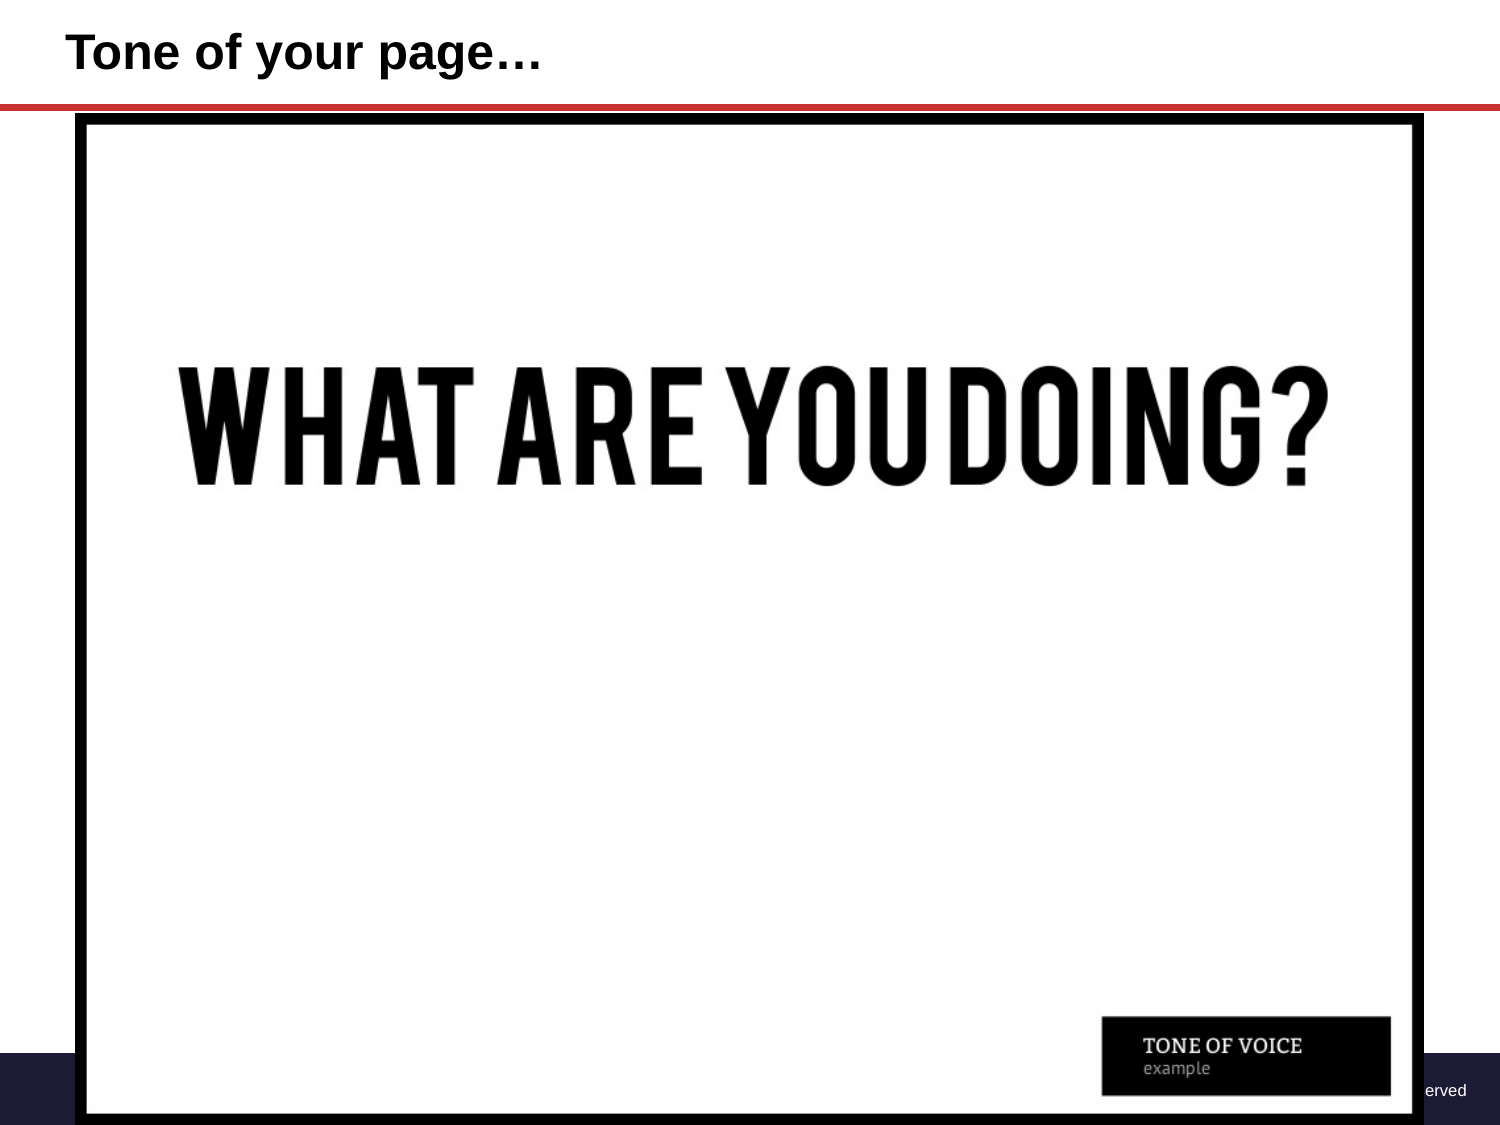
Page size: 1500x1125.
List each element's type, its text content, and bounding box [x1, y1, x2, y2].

title Tone of your page… [50, 0, 948, 108]
picture [74, 113, 1424, 1125]
